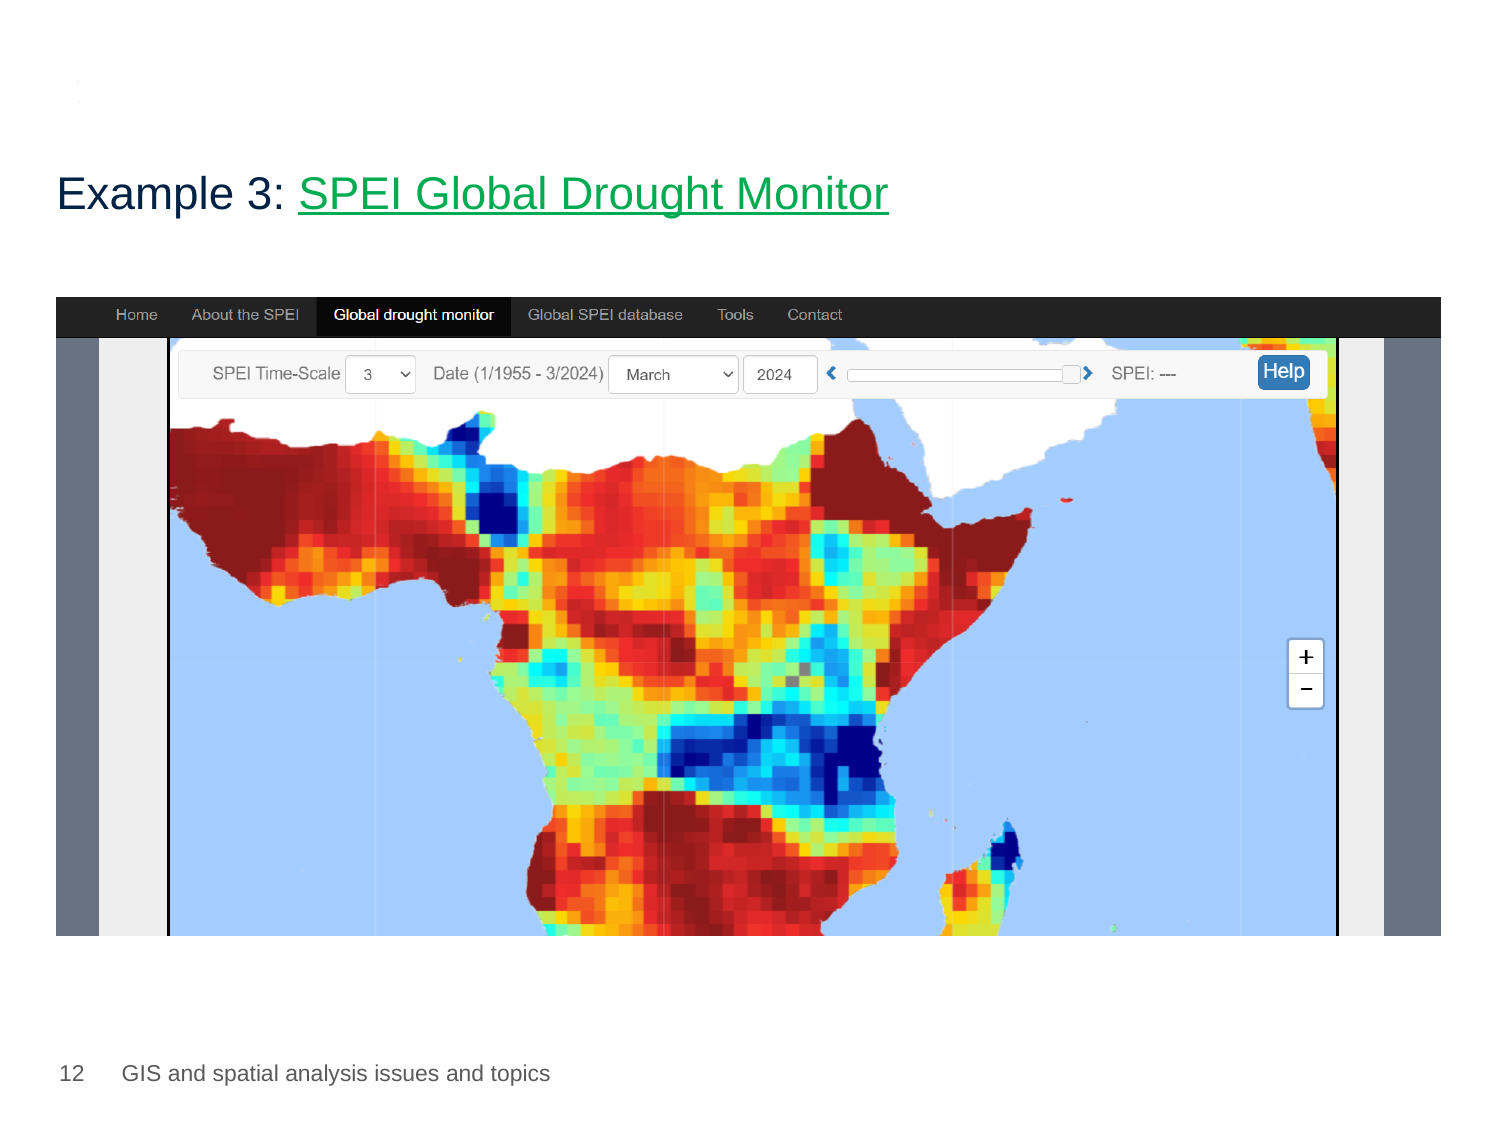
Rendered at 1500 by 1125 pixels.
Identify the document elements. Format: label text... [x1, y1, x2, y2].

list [55, 297, 1442, 937]
footer GIS and spatial analysis issues and topics [121, 1042, 1092, 1103]
slide_number 11 [59, 1042, 112, 1103]
title Example 3: SPEI Global Drought Monitor [56, 49, 1441, 219]
